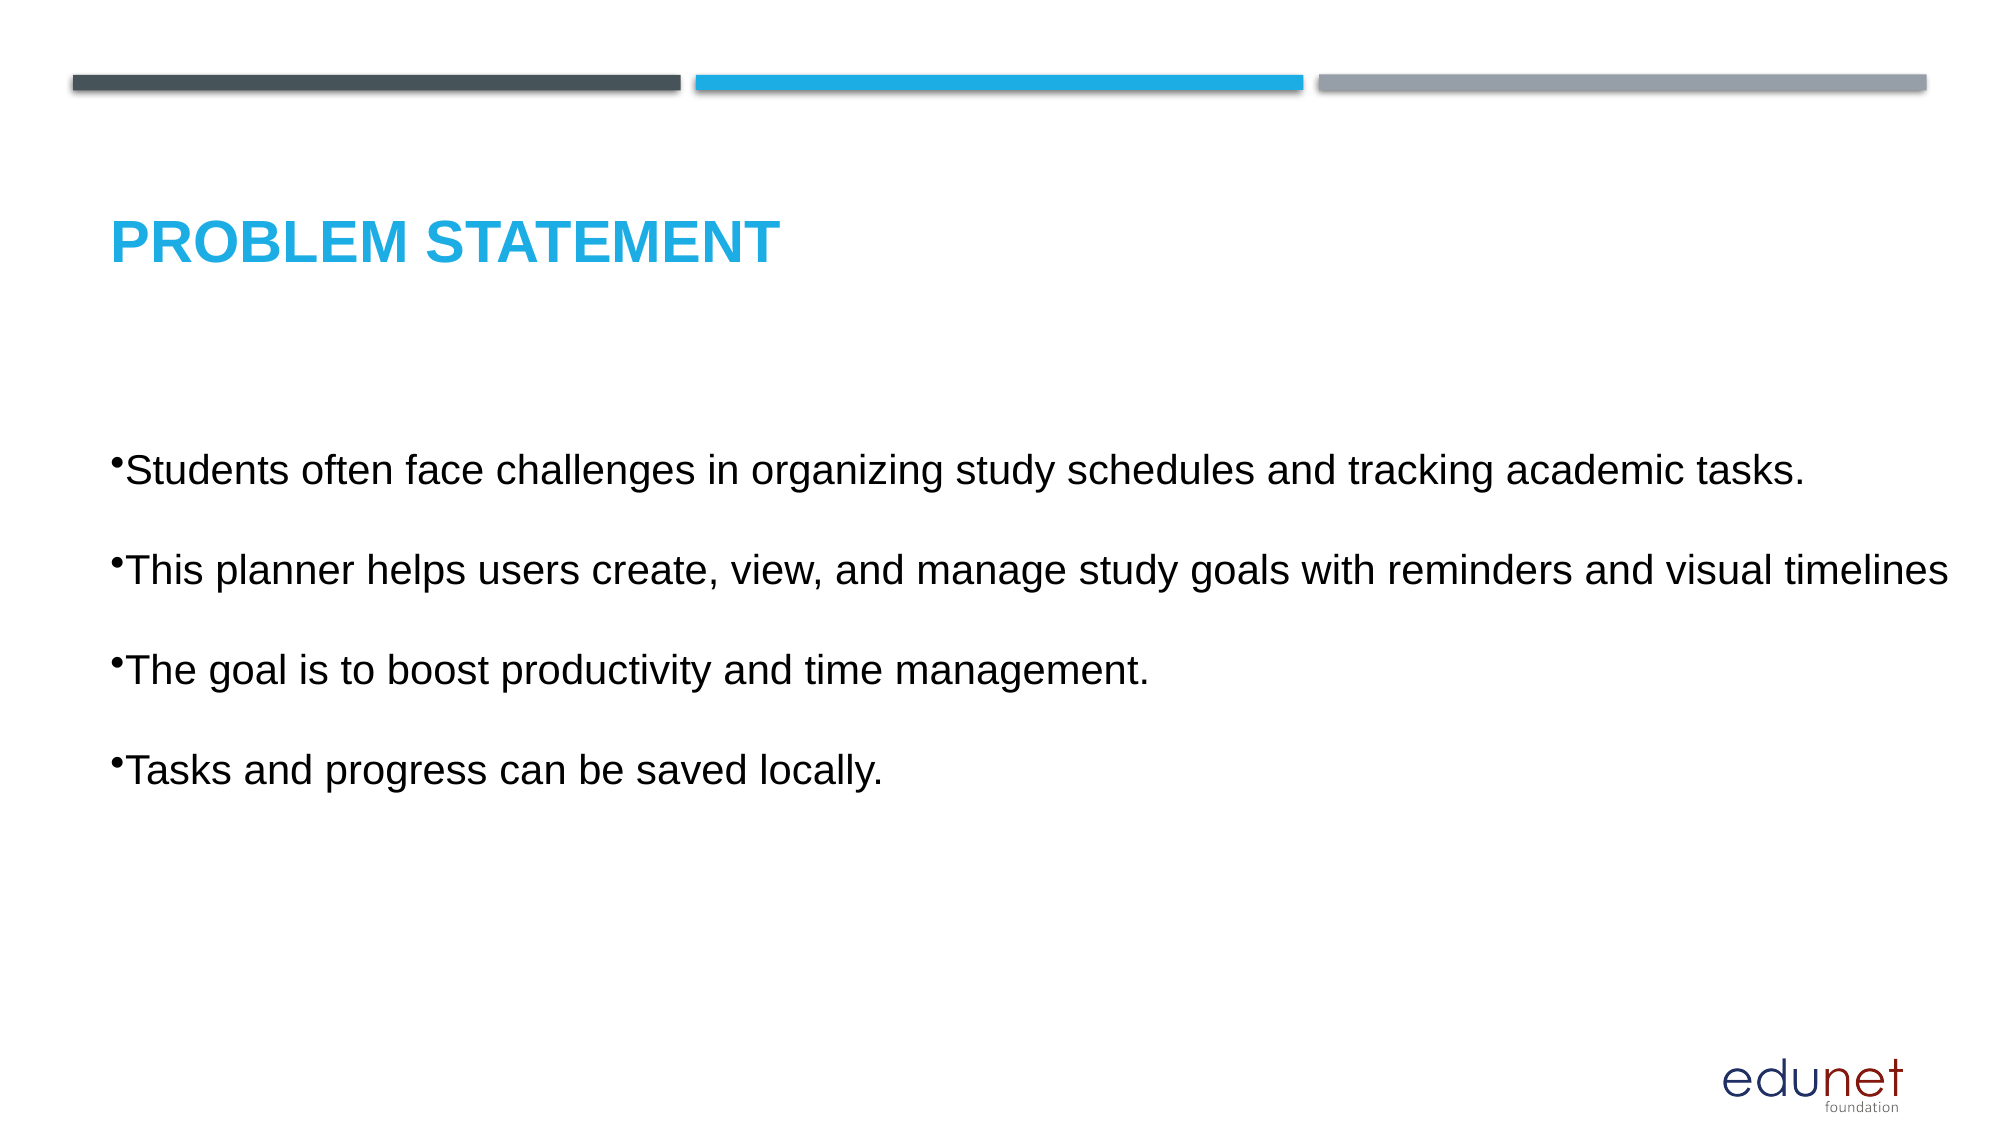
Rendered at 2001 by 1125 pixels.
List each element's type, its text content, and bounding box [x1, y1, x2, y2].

picture [1719, 1056, 1905, 1116]
list Students often face challenges in organizing study schedules and tracking academic tasks. This planner helps users create, view, and manage study goals with reminders and visual timelines The goal is to boost productivity and time management. Tasks and progress can be saved locally. [95, 291, 1978, 944]
title Problem Statement [95, 195, 1905, 283]
